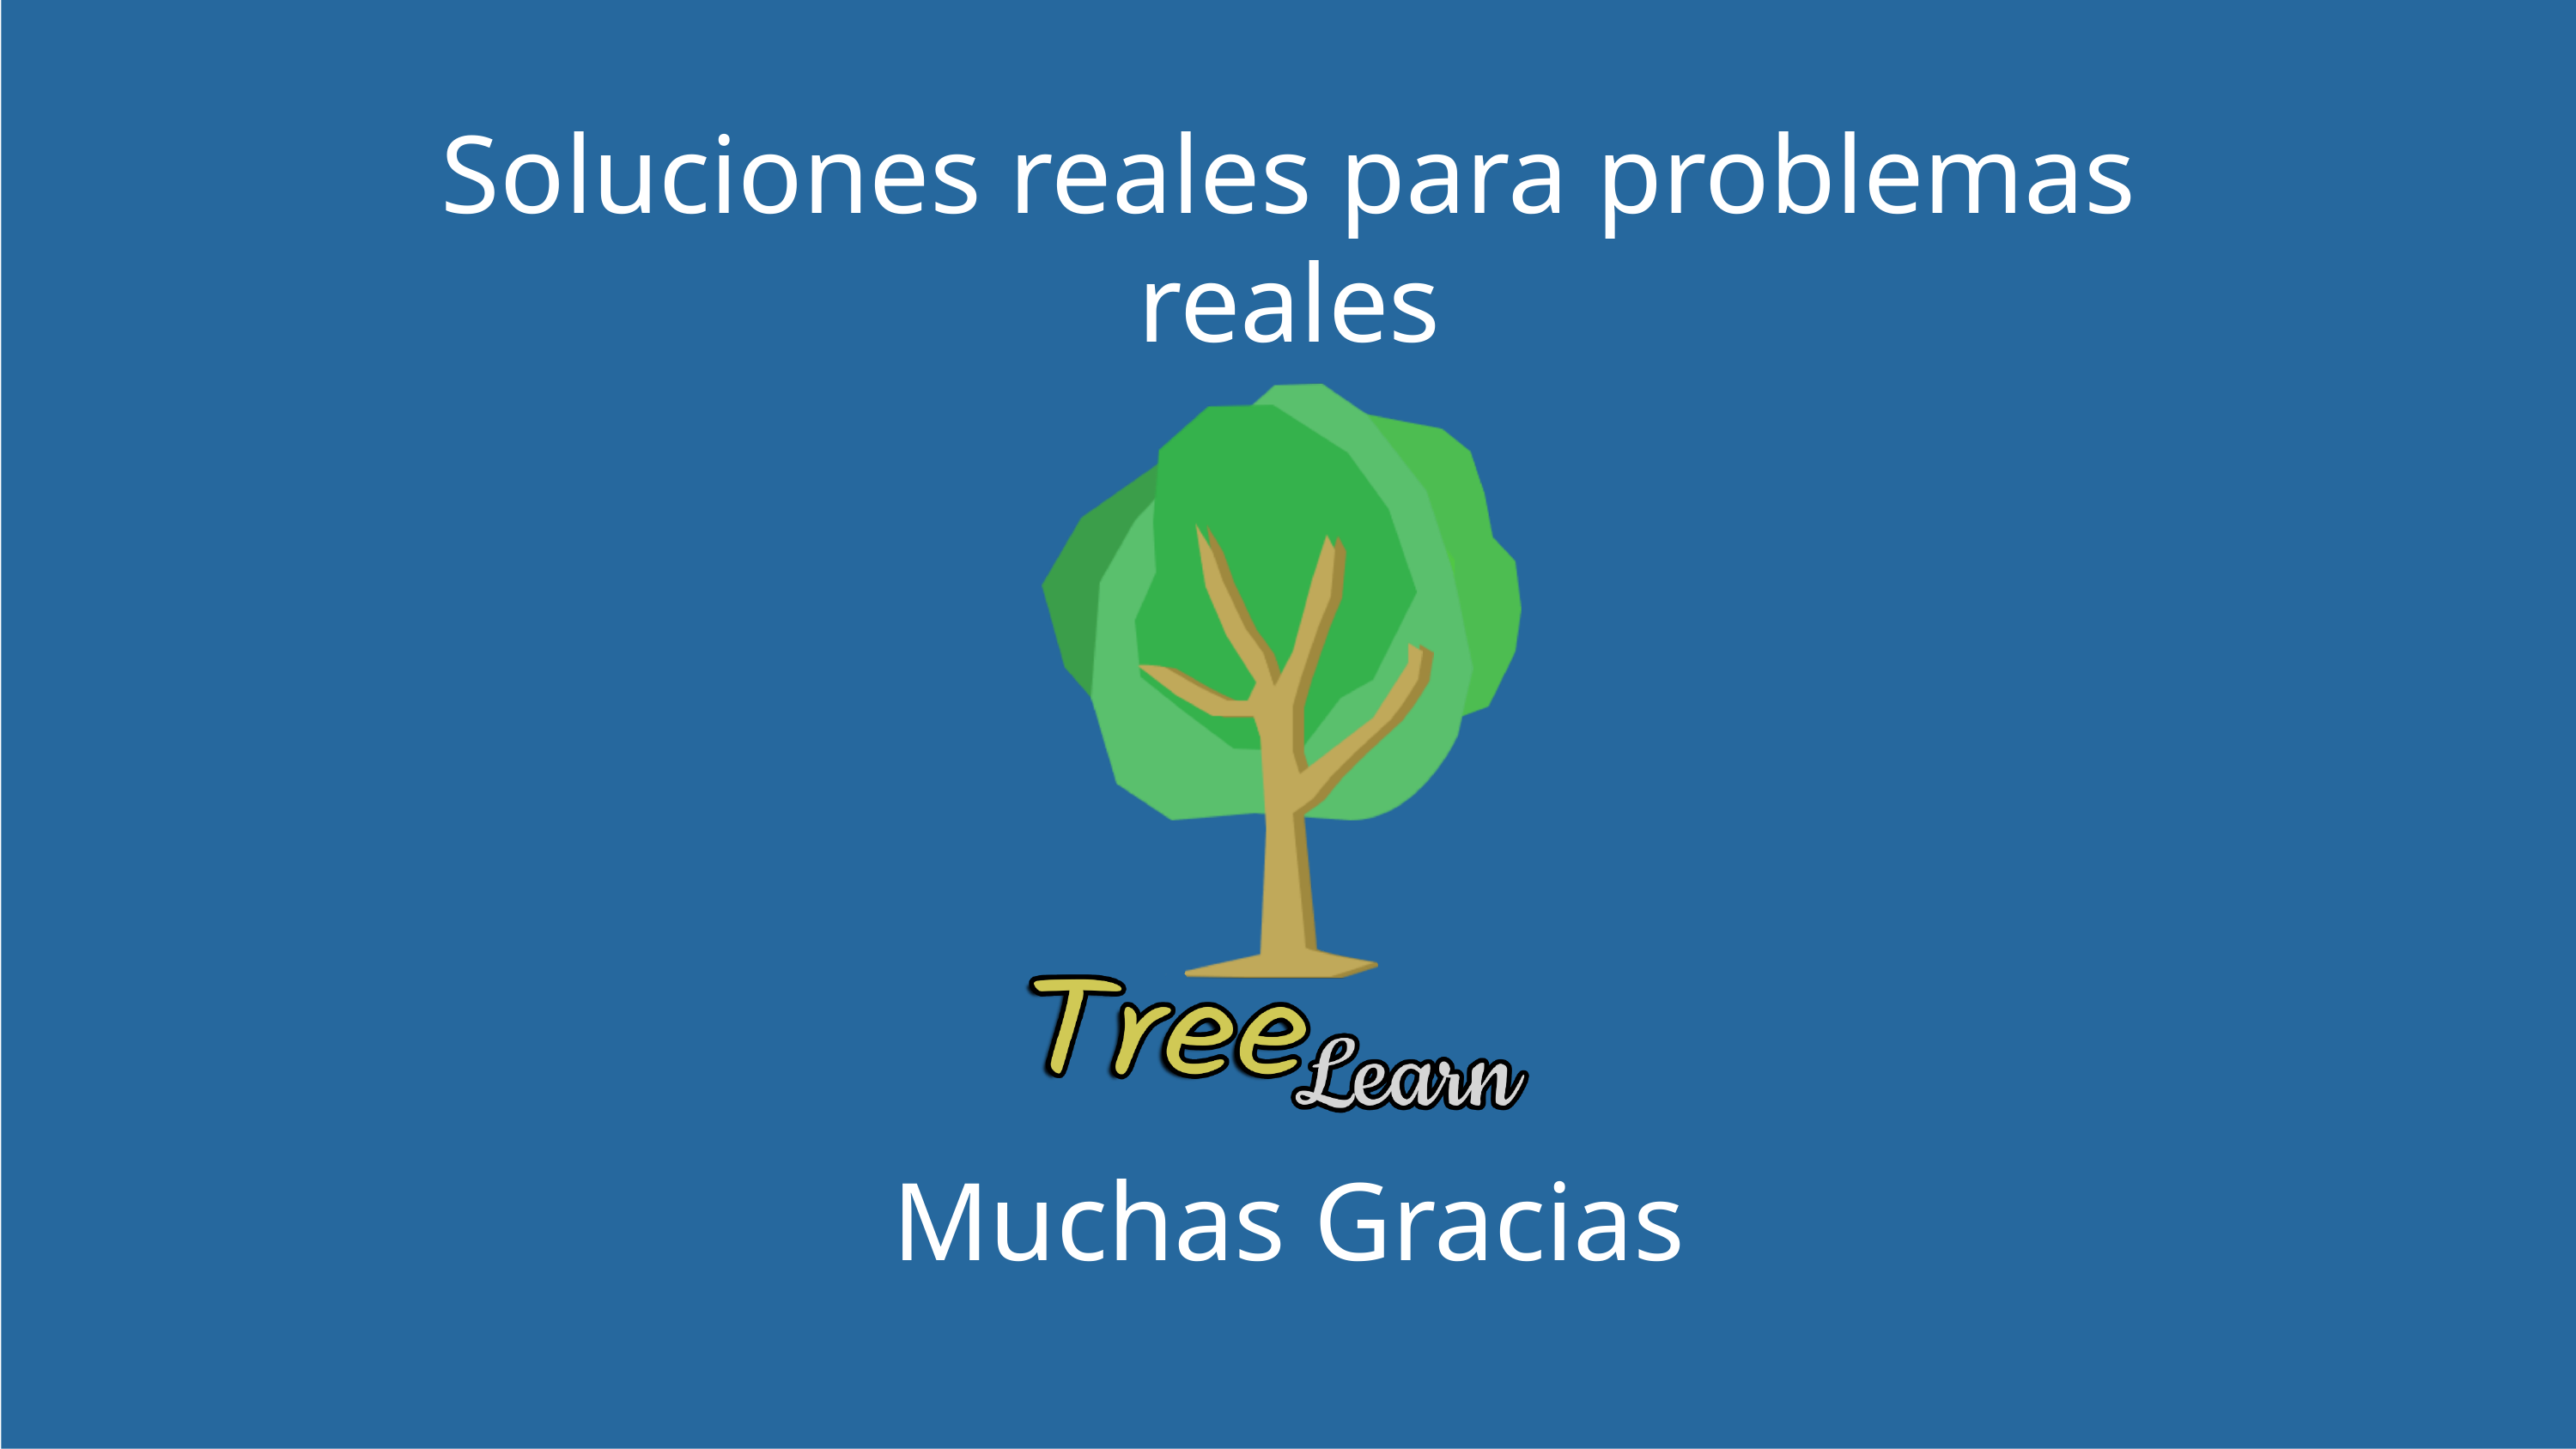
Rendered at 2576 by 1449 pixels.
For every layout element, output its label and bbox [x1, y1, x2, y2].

picture [983, 379, 1595, 1154]
text_box [1, 0, 2576, 1449]
